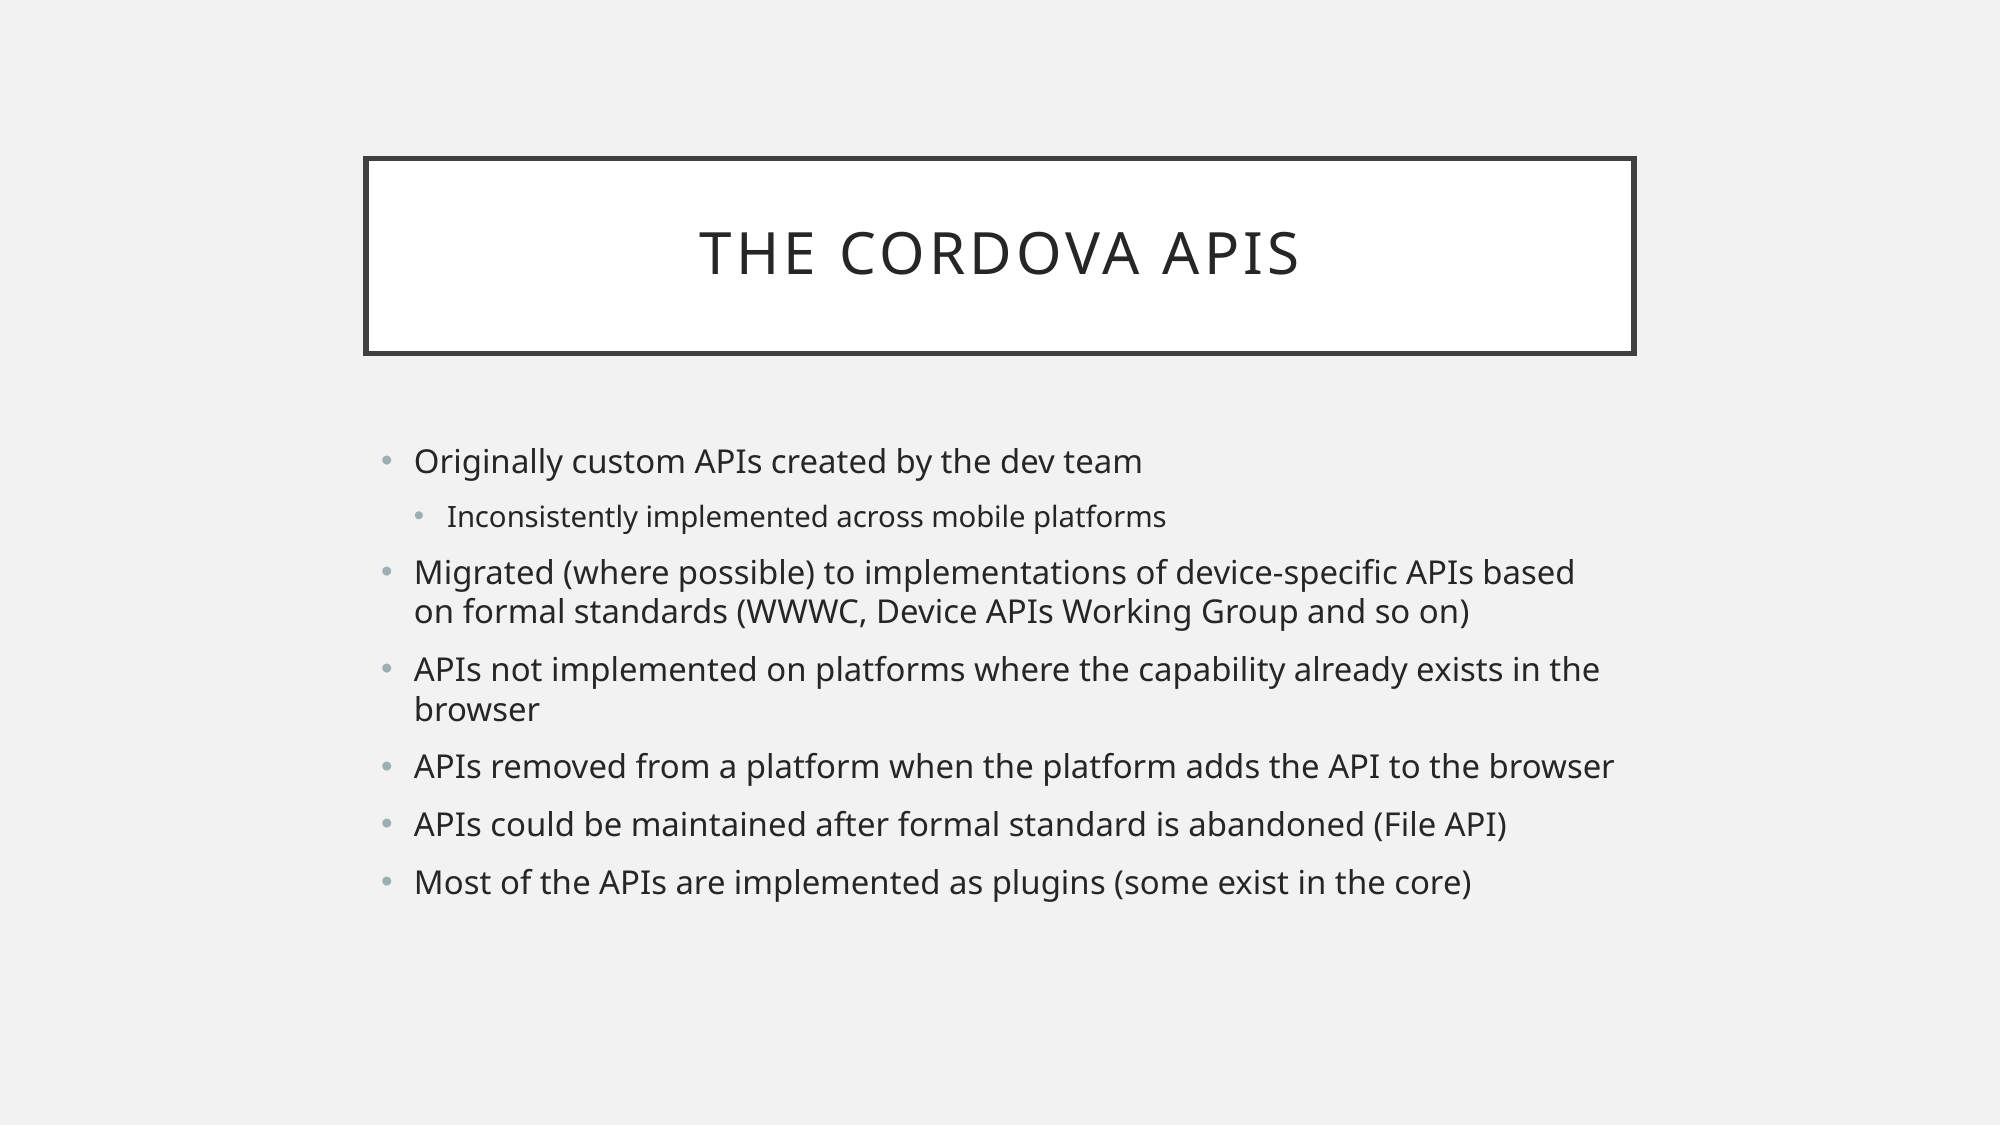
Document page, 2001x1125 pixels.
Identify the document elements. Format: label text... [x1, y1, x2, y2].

title The Cordova APIs [363, 156, 1637, 356]
list Originally custom APIs created by the dev team Inconsistently implemented across mobile platforms Migrated (where possible) to implementations of device-specific APIs based on formal standards (WWWC, Device APIs Working Group and so on) APIs not implemented on platforms where the capability already exists in the browser APIs removed from a platform when the platform adds the API to the browser APIs could be maintained after formal standard is abandoned (File API) Most of the APIs are implemented as plugins (some exist in the core) [366, 432, 1634, 942]
